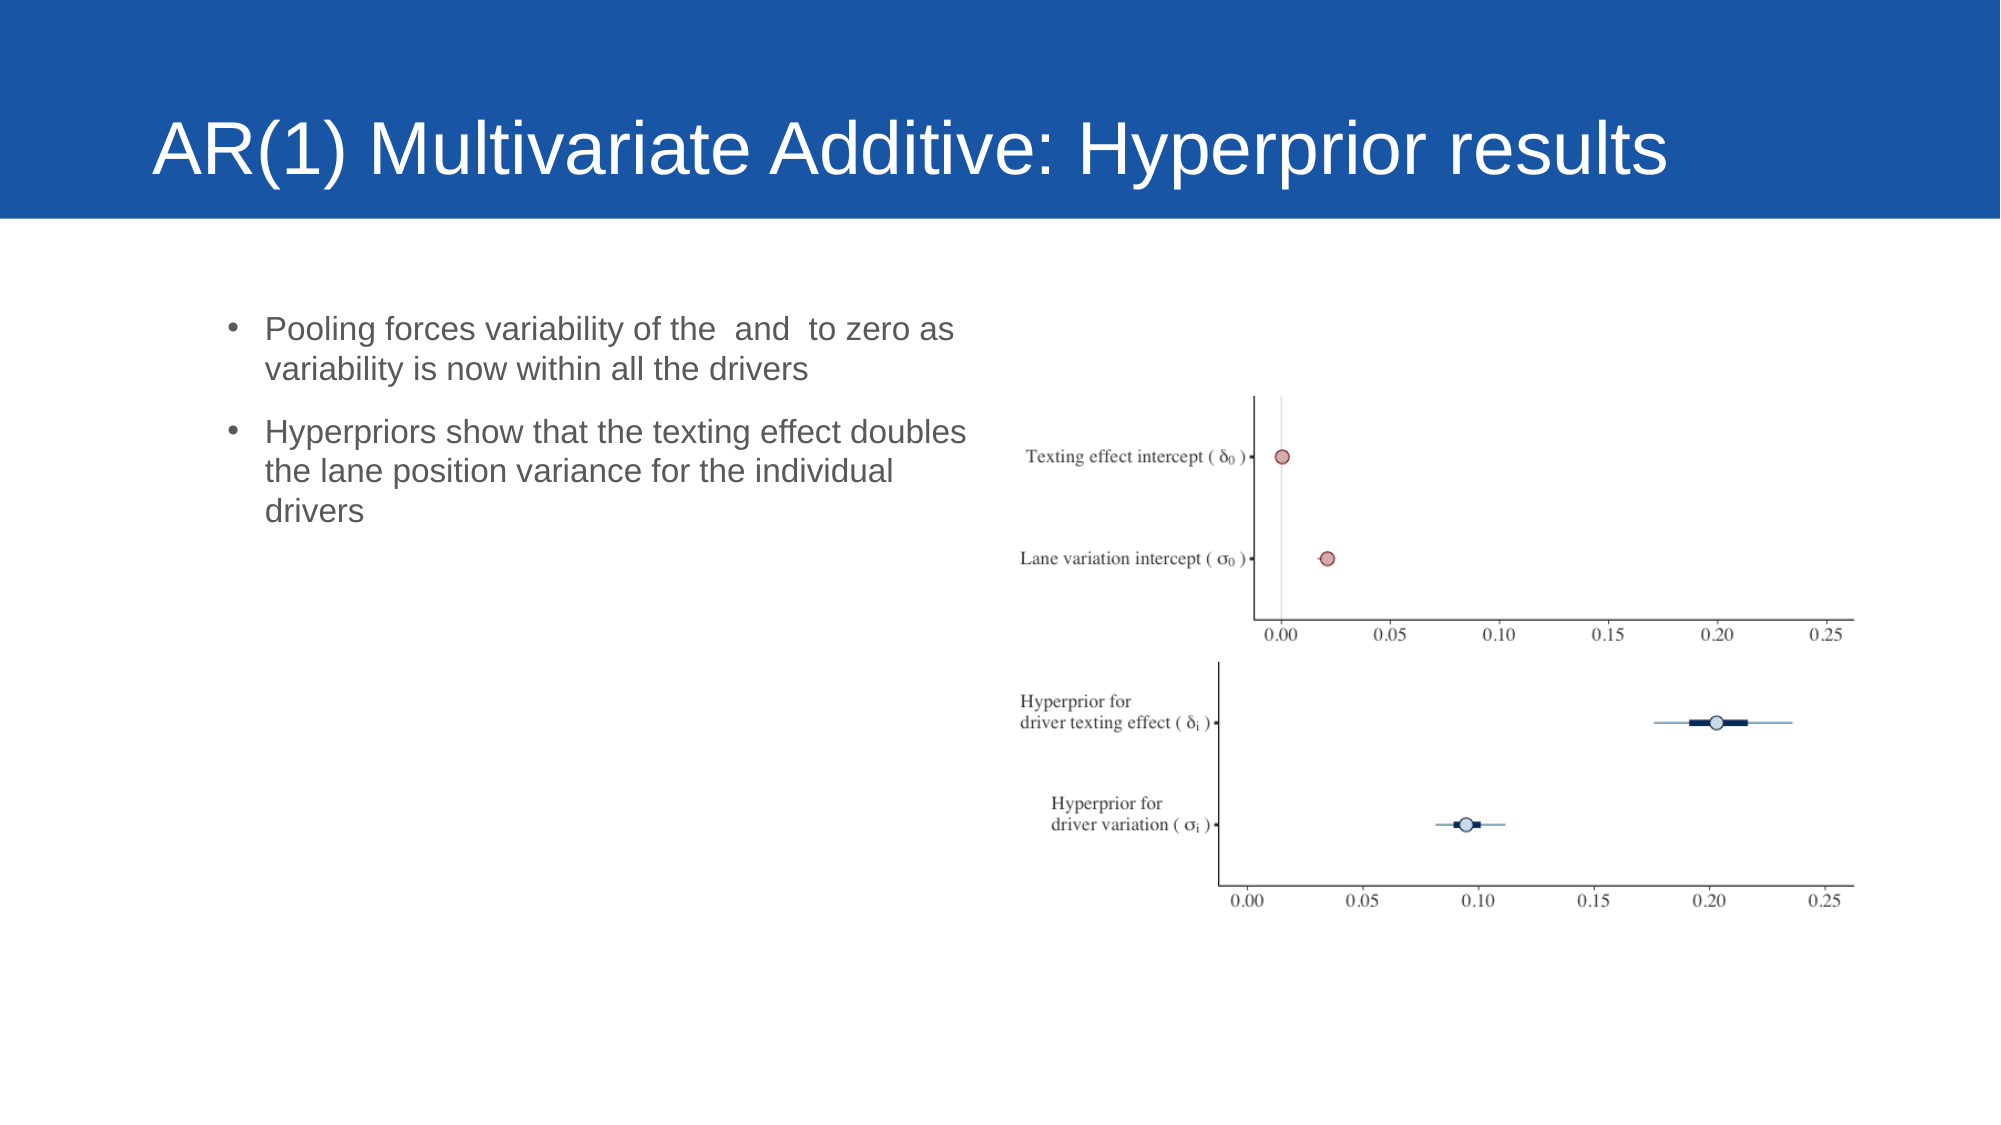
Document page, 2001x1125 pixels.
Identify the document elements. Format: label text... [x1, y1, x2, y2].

title AR(1) Multivariate Additive: Hyperprior results [137, 0, 1863, 198]
picture [1012, 387, 1863, 919]
